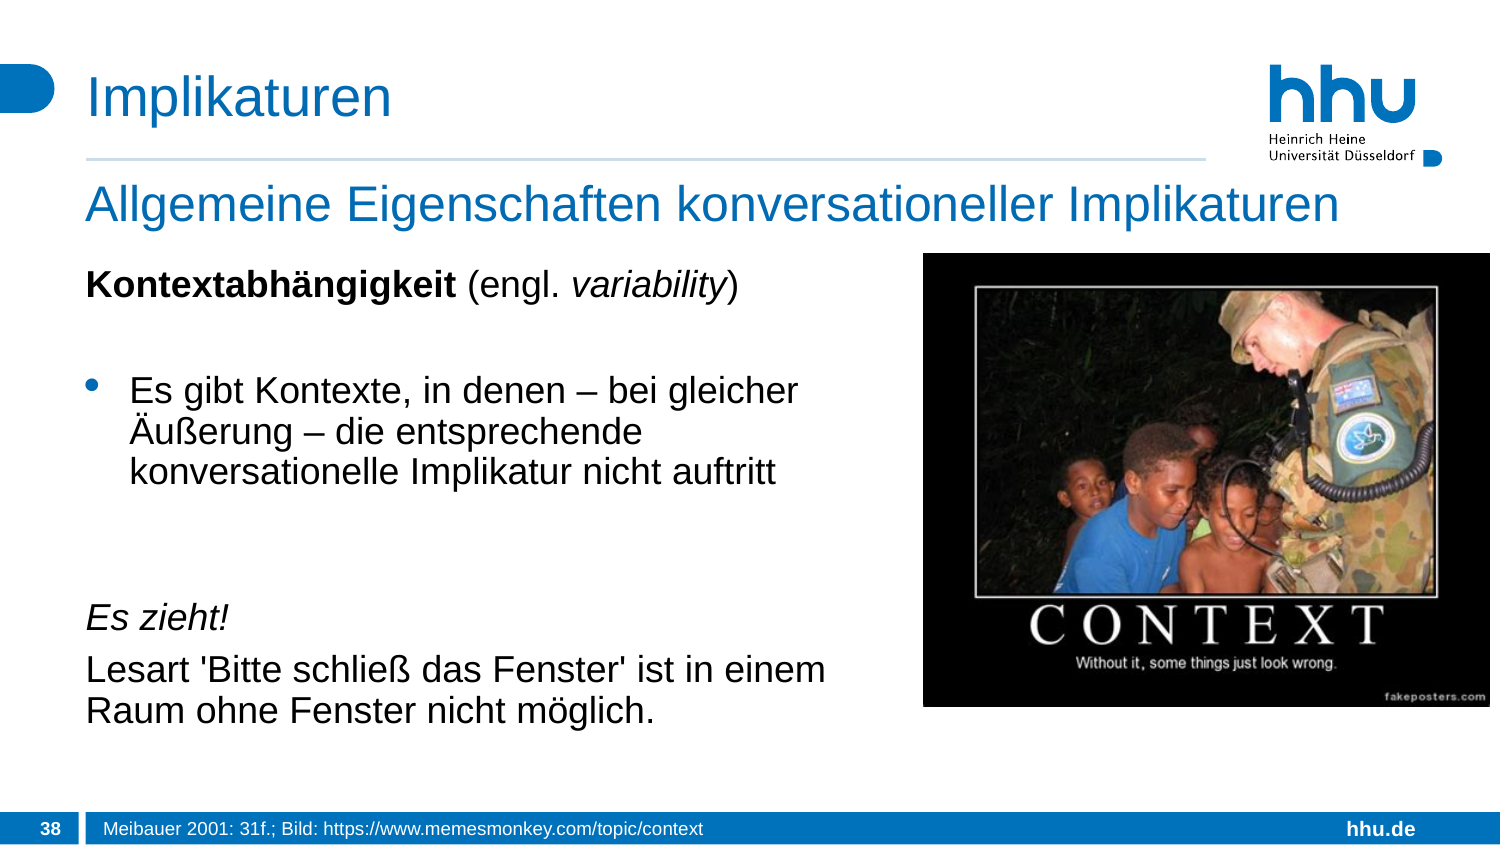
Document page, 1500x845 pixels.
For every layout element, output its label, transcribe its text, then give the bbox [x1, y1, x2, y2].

list Allgemeine Eigenschaften konversationeller Implikaturen [85, 178, 1415, 232]
footer Meibauer 2001: 31f.; Bild: https://www.memesmonkey.com/topic/context [103, 816, 1273, 841]
picture [923, 253, 1490, 707]
slide_number 38 [5, 816, 62, 841]
list Kontextabhängigkeit (engl. variability) Es gibt Kontexte, in denen – bei gleicher Äußerung – die entsprechende konversationelle Implikatur nicht auftritt Es zieht! Lesart 'Bitte schließ das Fenster' ist in einem Raum ohne Fenster nicht möglich. [85, 253, 904, 797]
title Implikaturen [86, 54, 1207, 129]
